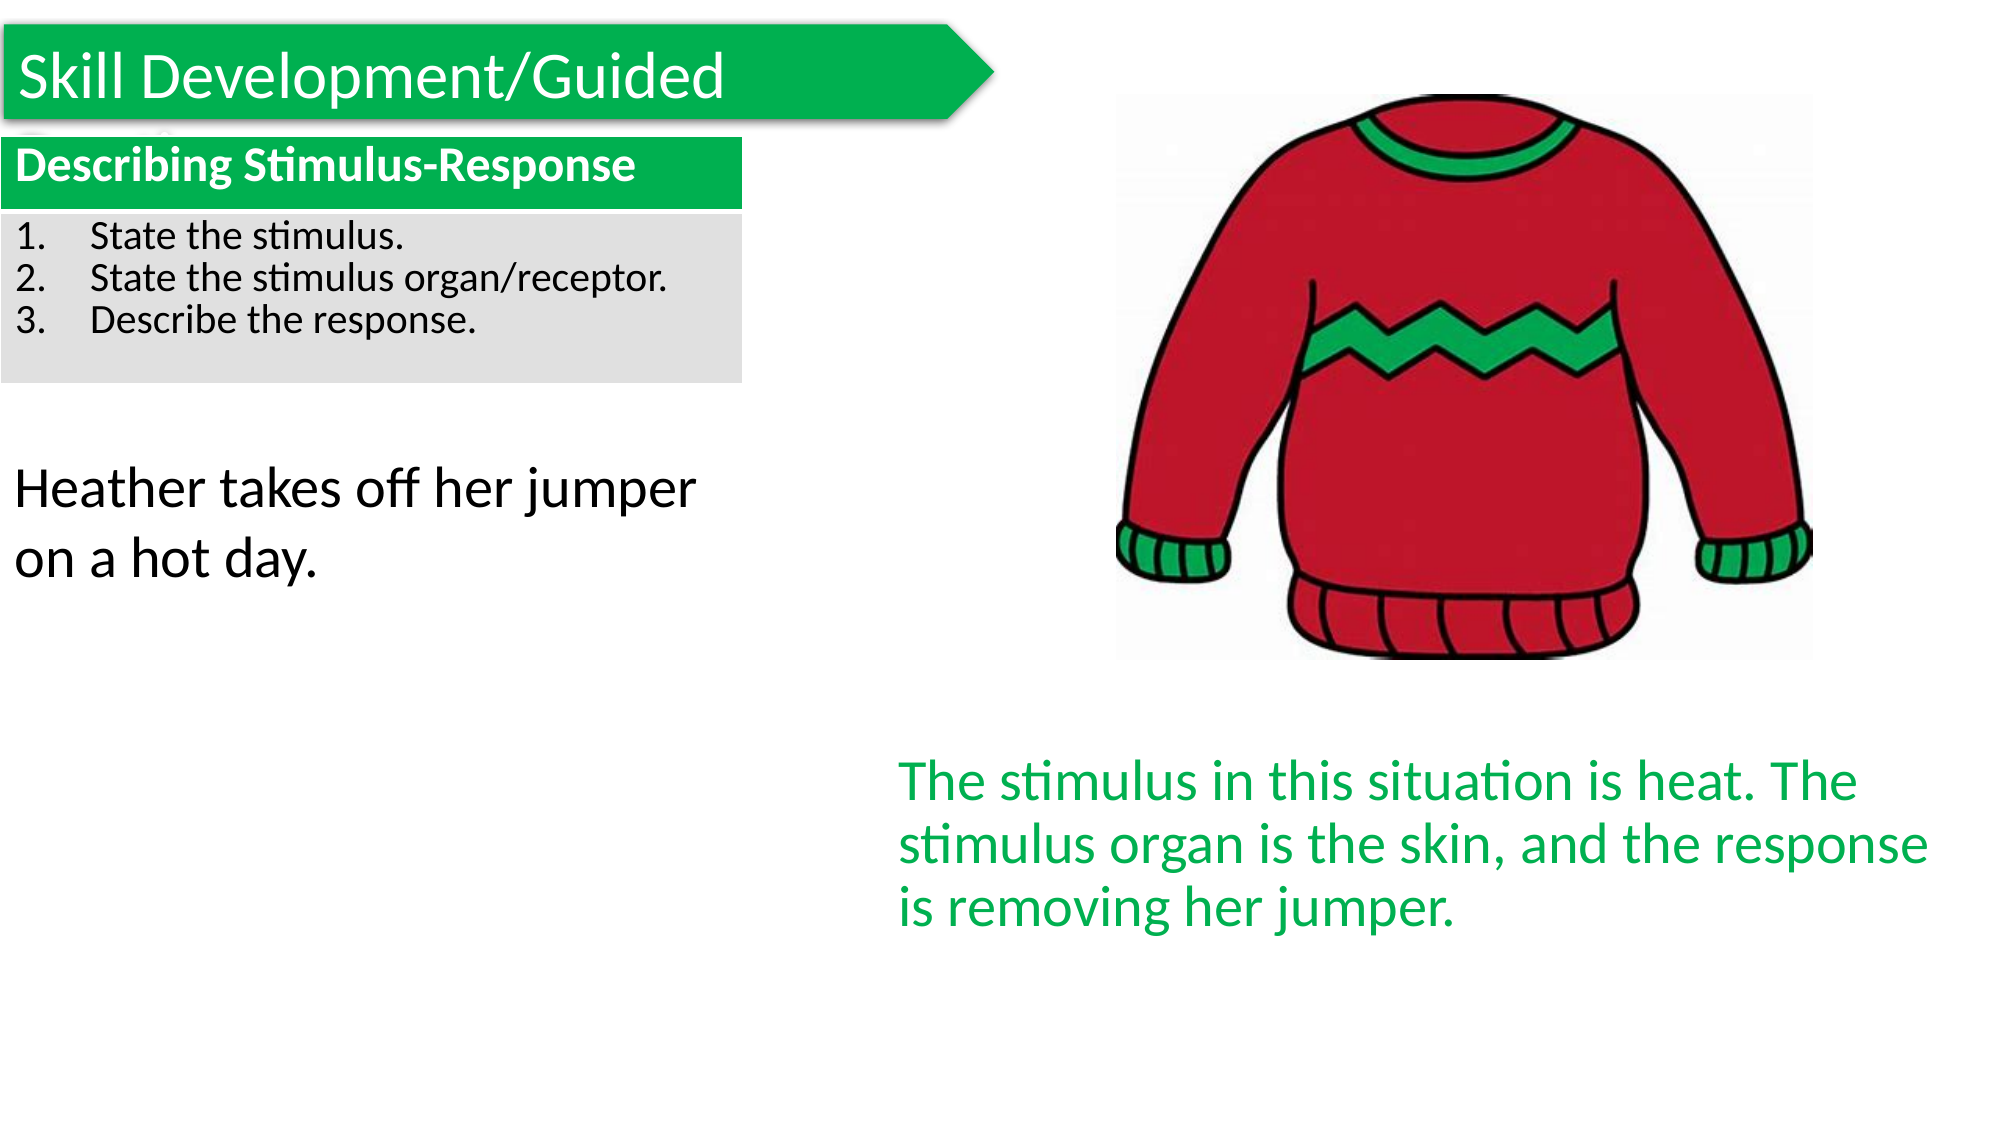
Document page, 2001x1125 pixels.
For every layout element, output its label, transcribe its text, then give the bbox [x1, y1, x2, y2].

table_header Describing Stimulus-Response [1, 137, 742, 209]
picture [1115, 94, 1813, 660]
text_box The stimulus in this situation is heat. The stimulus organ is the skin, and the response is removing her jumper. [883, 742, 1952, 931]
text_box Heather takes off her jumper on a hot day. [0, 442, 720, 597]
table_cell State the stimulus. State the stimulus organ/receptor. Describe the response. [1, 214, 742, 383]
text_box Skill Development/Guided Practice [3, 24, 995, 119]
